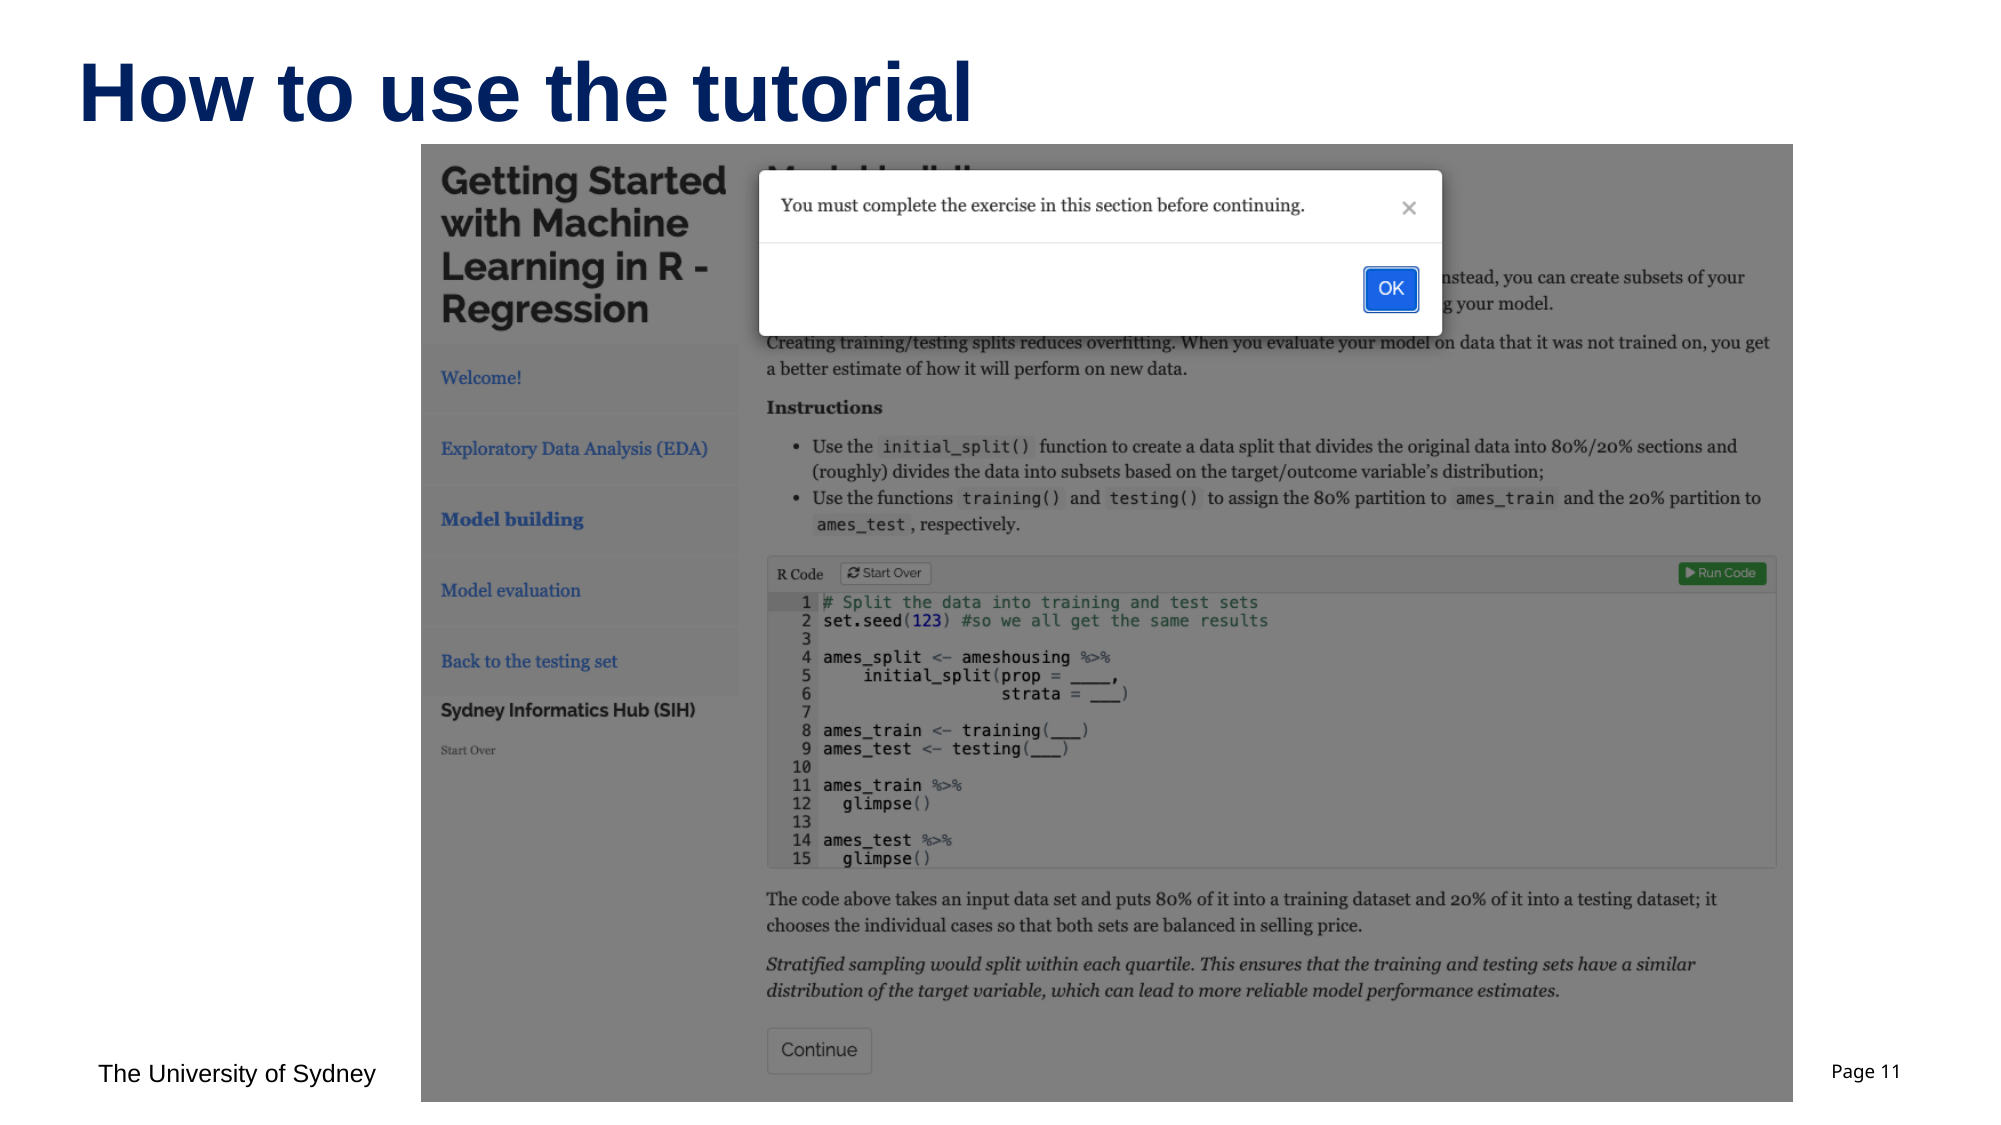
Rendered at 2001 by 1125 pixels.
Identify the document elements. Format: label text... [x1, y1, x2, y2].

picture [420, 143, 1794, 1102]
title How to use the tutorial [78, 38, 1922, 145]
